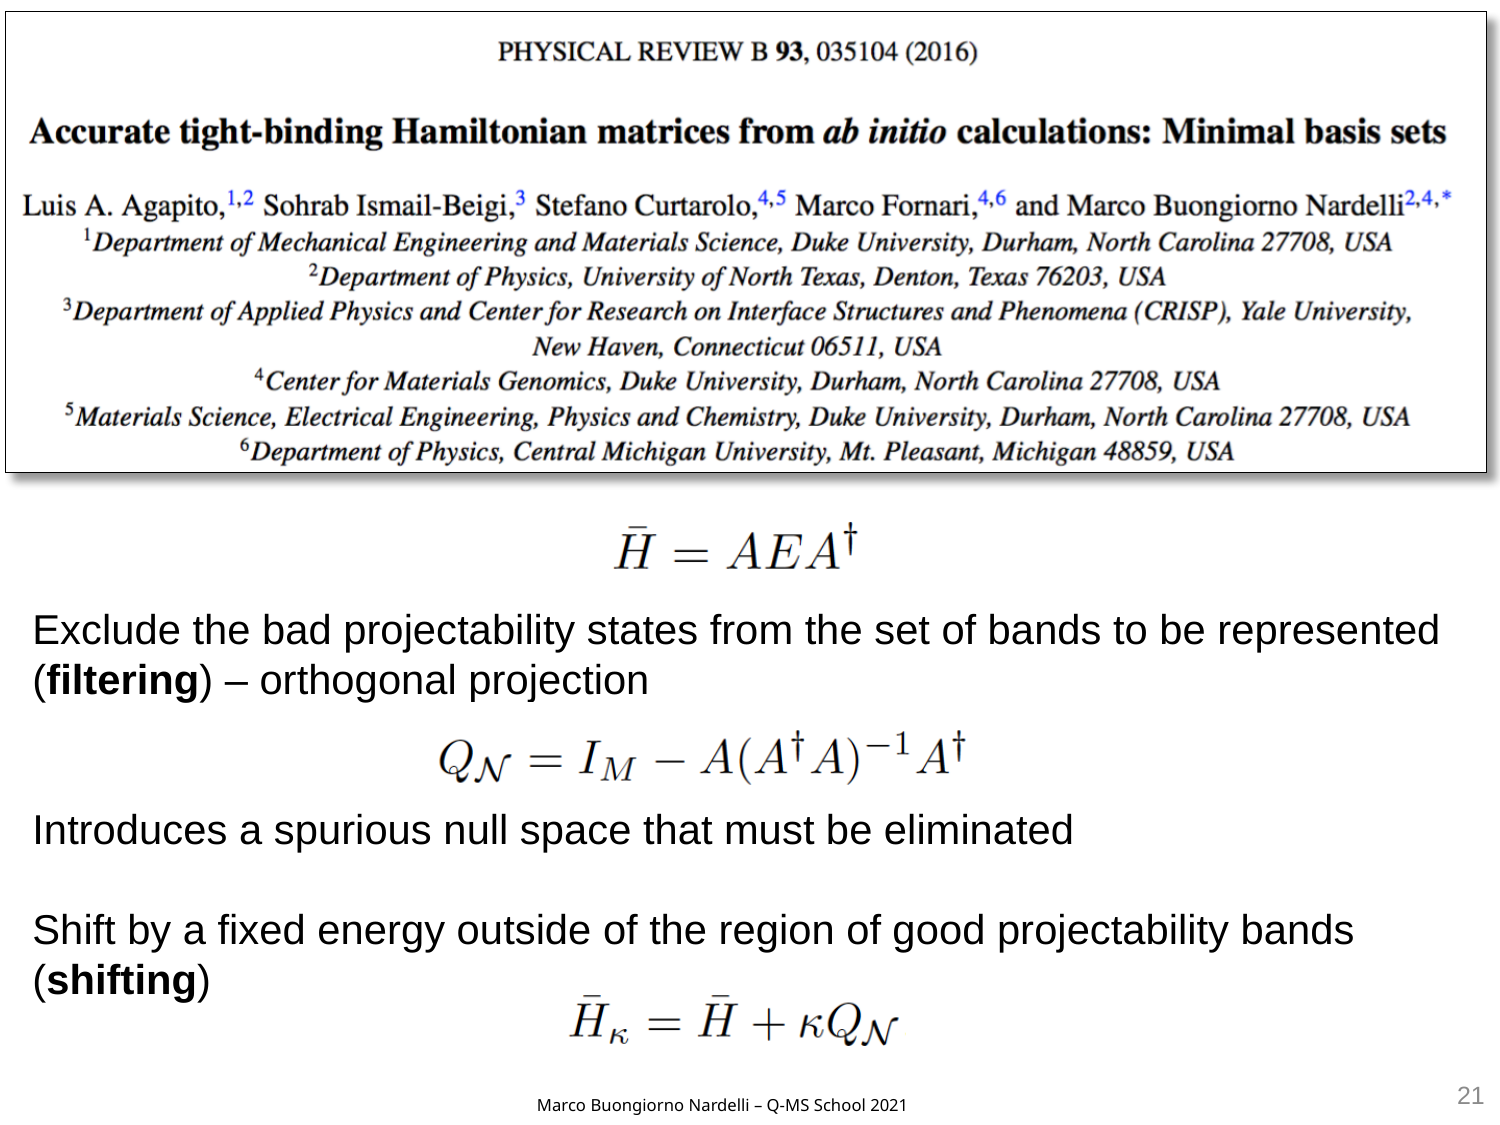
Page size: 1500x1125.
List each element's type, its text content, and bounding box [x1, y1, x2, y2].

text_box 21 [1149, 1065, 1500, 1125]
picture [582, 491, 874, 602]
picture [554, 971, 906, 1066]
text_box Exclude the bad projectability states from the set of bands to be represented (filtering) – orthogonal projection Introduces a spurious null space that must be eliminated Shift by a fixed energy outside of the region of good projectability bands (shifting) [24, 595, 1467, 1011]
picture [5, 11, 1487, 473]
picture [403, 701, 971, 813]
